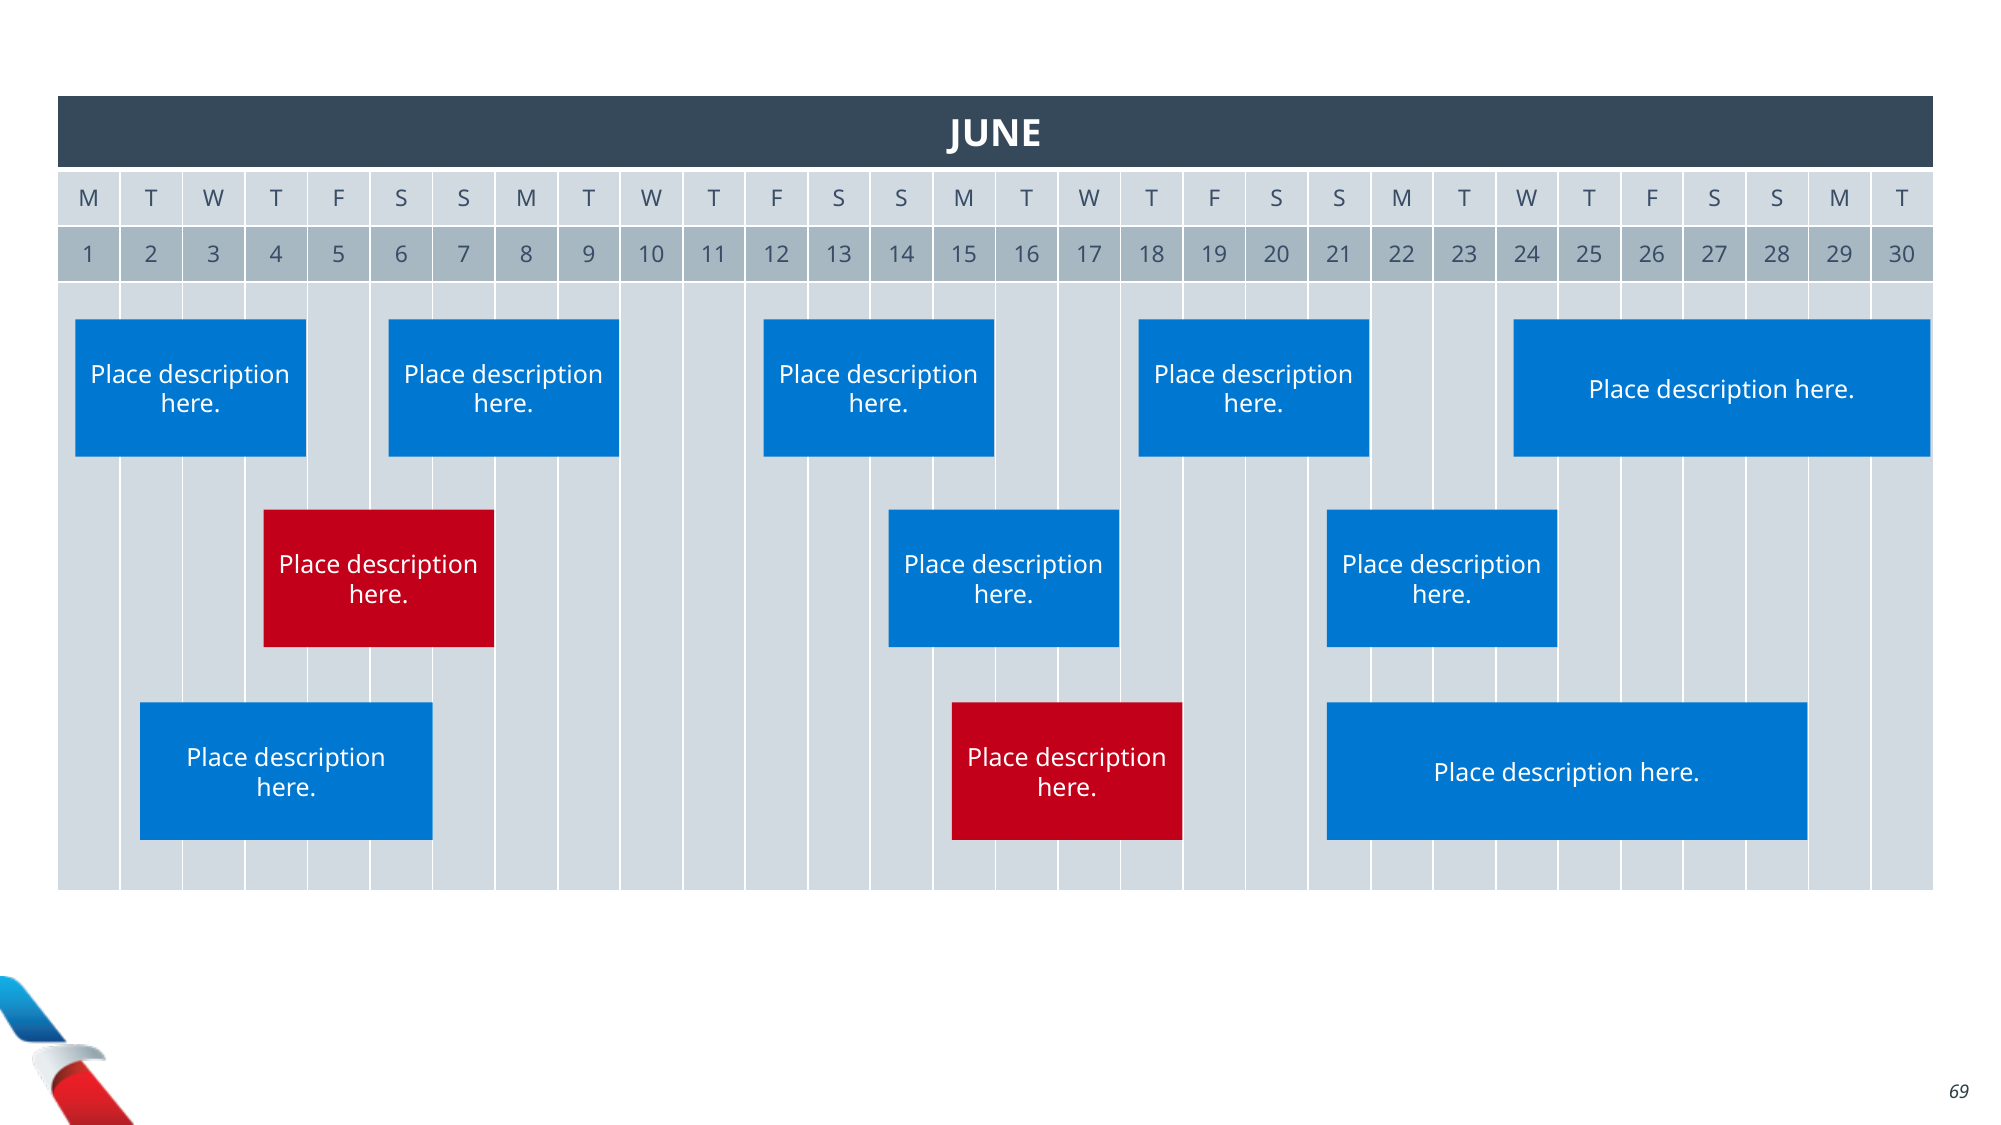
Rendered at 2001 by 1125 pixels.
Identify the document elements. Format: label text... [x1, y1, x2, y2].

table_cell 25 [1559, 227, 1620, 281]
table_cell M [934, 172, 995, 225]
table_cell 6 [371, 227, 432, 281]
table_cell 7 [433, 227, 494, 281]
table_cell M [1809, 172, 1870, 225]
table_cell 30 [1872, 227, 1933, 281]
table_cell T [1872, 172, 1933, 225]
table_cell [1309, 283, 1370, 318]
table_cell [1434, 648, 1495, 701]
text_box Place description here. [1326, 509, 1558, 648]
table_cell S [1747, 172, 1808, 225]
table_cell [809, 283, 869, 318]
table_cell 27 [1684, 227, 1745, 281]
table_cell [183, 458, 244, 701]
table_cell [308, 841, 369, 890]
table_cell [621, 283, 682, 890]
table_cell 22 [1372, 227, 1432, 281]
text_box Place description here. [951, 701, 1183, 841]
table_cell [1246, 283, 1307, 318]
table_cell [1747, 458, 1808, 701]
table_cell [246, 283, 307, 318]
table_cell [934, 648, 995, 890]
table_cell 19 [1184, 227, 1245, 281]
table_cell 14 [871, 227, 932, 281]
table_cell S [871, 172, 932, 225]
table_cell [934, 283, 995, 318]
table_cell [1184, 458, 1245, 890]
table_cell 15 [934, 227, 995, 281]
table_cell [996, 841, 1057, 890]
table_cell [58, 283, 119, 890]
table_cell T [559, 172, 619, 225]
table_cell 9 [559, 227, 619, 281]
table_cell [1559, 458, 1620, 701]
table_cell [1684, 283, 1745, 318]
table_cell 24 [1497, 227, 1557, 281]
text_box Place description here. [263, 509, 495, 648]
table_cell 13 [809, 227, 869, 281]
table_cell [1497, 283, 1557, 509]
table_cell [1372, 283, 1432, 509]
table_cell T [121, 172, 182, 225]
table_cell S [1309, 172, 1370, 225]
table_cell [1059, 841, 1120, 890]
text_box Place description here. [1512, 318, 1931, 458]
table_cell [1434, 841, 1495, 890]
table_cell [746, 283, 807, 890]
table_cell 4 [246, 227, 307, 281]
table_cell T [1121, 172, 1182, 225]
table_cell [1684, 458, 1745, 701]
table_cell F [1184, 172, 1245, 225]
table_cell 17 [1059, 227, 1120, 281]
table_cell 28 [1747, 227, 1808, 281]
table_cell T [1559, 172, 1620, 225]
table_cell 21 [1309, 227, 1370, 281]
table_cell [1559, 283, 1620, 318]
table_cell [371, 648, 432, 701]
table_cell F [746, 172, 807, 225]
table_cell [1497, 648, 1557, 701]
table_cell [1184, 283, 1245, 318]
table_cell 1 [58, 227, 119, 281]
table_cell [1809, 283, 1870, 318]
table_cell S [1684, 172, 1745, 225]
table_cell 29 [1809, 227, 1870, 281]
table_cell 12 [746, 227, 807, 281]
table_cell [1497, 841, 1557, 890]
table_header JUNE [58, 96, 1933, 167]
table_cell [121, 283, 182, 318]
text_box Place description here. [1326, 701, 1808, 841]
table_cell S [809, 172, 869, 225]
table_cell [183, 283, 244, 318]
text_box Place description here. [762, 318, 995, 458]
table_cell S [371, 172, 432, 225]
table_cell 26 [1622, 227, 1682, 281]
table_cell [1872, 283, 1933, 890]
table_cell [1121, 283, 1182, 701]
table_cell [1559, 841, 1620, 890]
table_cell [433, 458, 494, 509]
table_cell [183, 841, 244, 890]
text_box Place description here. [387, 318, 620, 458]
table_cell W [183, 172, 244, 225]
table_cell [809, 458, 869, 890]
table_cell F [308, 172, 369, 225]
table_cell [1809, 458, 1870, 890]
table_cell [871, 458, 932, 890]
table_cell [559, 283, 619, 318]
table_cell [1622, 458, 1682, 701]
table_cell 5 [308, 227, 369, 281]
table_cell [371, 283, 432, 509]
table_cell [1372, 841, 1432, 890]
table_cell T [684, 172, 744, 225]
table_cell 3 [183, 227, 244, 281]
table_cell [1059, 283, 1120, 509]
table_cell [871, 283, 932, 318]
text_box Place description here. [139, 701, 434, 841]
table_cell 20 [1246, 227, 1307, 281]
table_cell [308, 283, 369, 509]
table_cell 23 [1434, 227, 1495, 281]
table_cell [684, 283, 744, 890]
table_cell [934, 458, 995, 509]
table_cell S [433, 172, 494, 225]
table_cell [1434, 283, 1495, 509]
table_cell [1309, 458, 1370, 890]
table_cell [308, 648, 369, 701]
table_cell W [1059, 172, 1120, 225]
table_cell [1246, 458, 1307, 890]
table_cell T [996, 172, 1057, 225]
table_cell [559, 458, 619, 890]
text_box Place description here. [74, 318, 307, 458]
text_box Place description here. [1137, 318, 1370, 458]
table_cell T [1434, 172, 1495, 225]
table_cell 16 [996, 227, 1057, 281]
table_cell [1372, 648, 1432, 701]
table_cell 11 [684, 227, 744, 281]
table_cell [1684, 841, 1745, 890]
table_cell [996, 648, 1057, 701]
table_cell 18 [1121, 227, 1182, 281]
table_cell [371, 841, 432, 890]
text_box Place description here. [888, 509, 1120, 648]
table_cell [1622, 841, 1682, 890]
table_cell 8 [496, 227, 557, 281]
table_cell 10 [621, 227, 682, 281]
table_cell [433, 283, 494, 318]
table_cell M [496, 172, 557, 225]
picture [0, 976, 168, 1125]
table_cell [496, 458, 557, 890]
table_cell [1747, 841, 1808, 890]
table_cell [246, 841, 307, 890]
table_cell M [1372, 172, 1432, 225]
table_cell [996, 283, 1057, 509]
table_cell [1121, 841, 1182, 890]
table_cell M [58, 172, 119, 225]
table_cell T [246, 172, 307, 225]
table_cell 2 [121, 227, 182, 281]
table_cell W [1497, 172, 1557, 225]
table_cell S [1246, 172, 1307, 225]
table_cell F [1622, 172, 1682, 225]
table_cell [433, 648, 494, 890]
table_cell [496, 283, 557, 318]
table_cell [1747, 283, 1808, 318]
table_cell [1622, 283, 1682, 318]
table_cell [246, 458, 307, 701]
table_cell W [621, 172, 682, 225]
table_cell [1059, 648, 1120, 701]
table_cell [121, 458, 182, 890]
